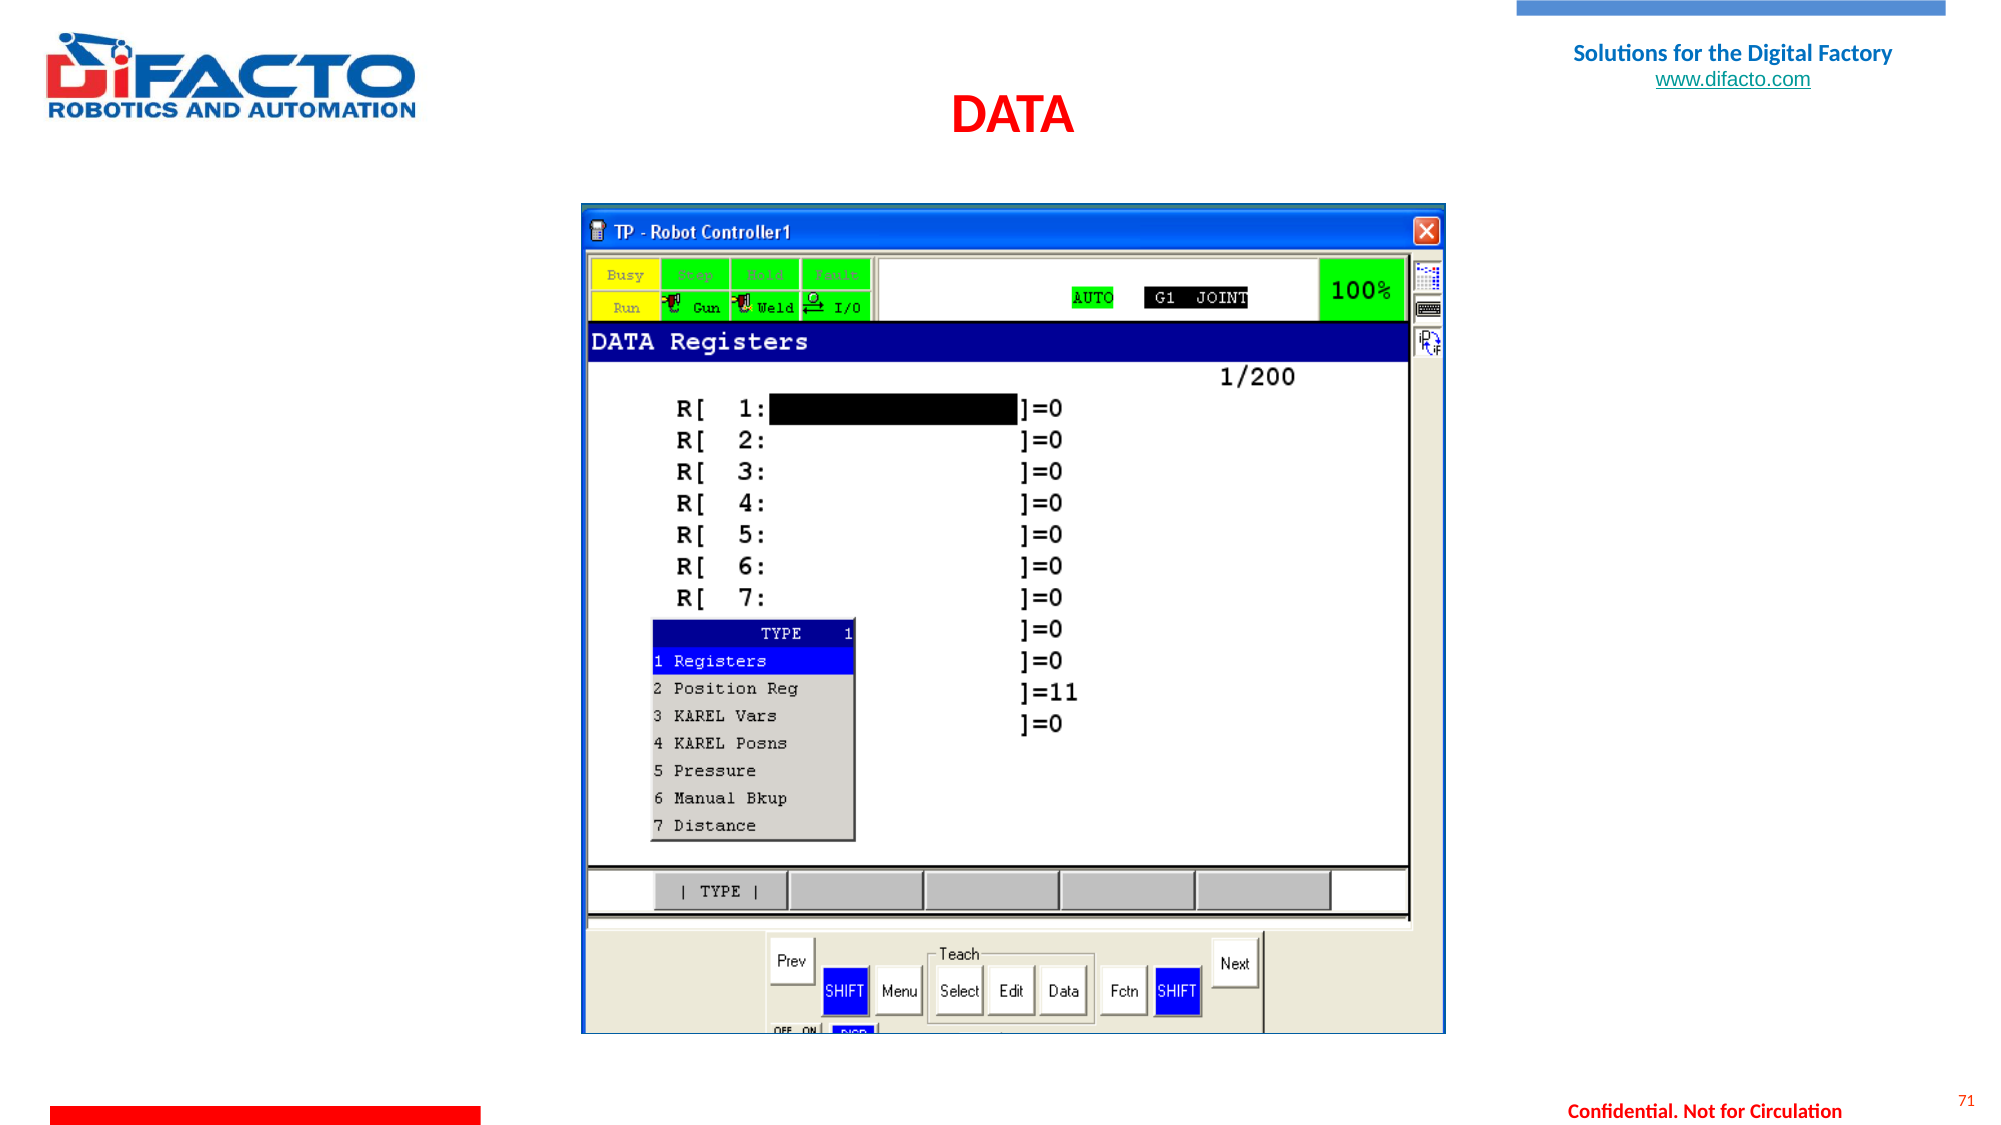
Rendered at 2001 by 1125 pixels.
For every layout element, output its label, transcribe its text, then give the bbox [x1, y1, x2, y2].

picture [581, 204, 1445, 1034]
text_box DATA [860, 68, 1167, 152]
text_box [243, 117, 1783, 243]
picture [31, 21, 434, 125]
